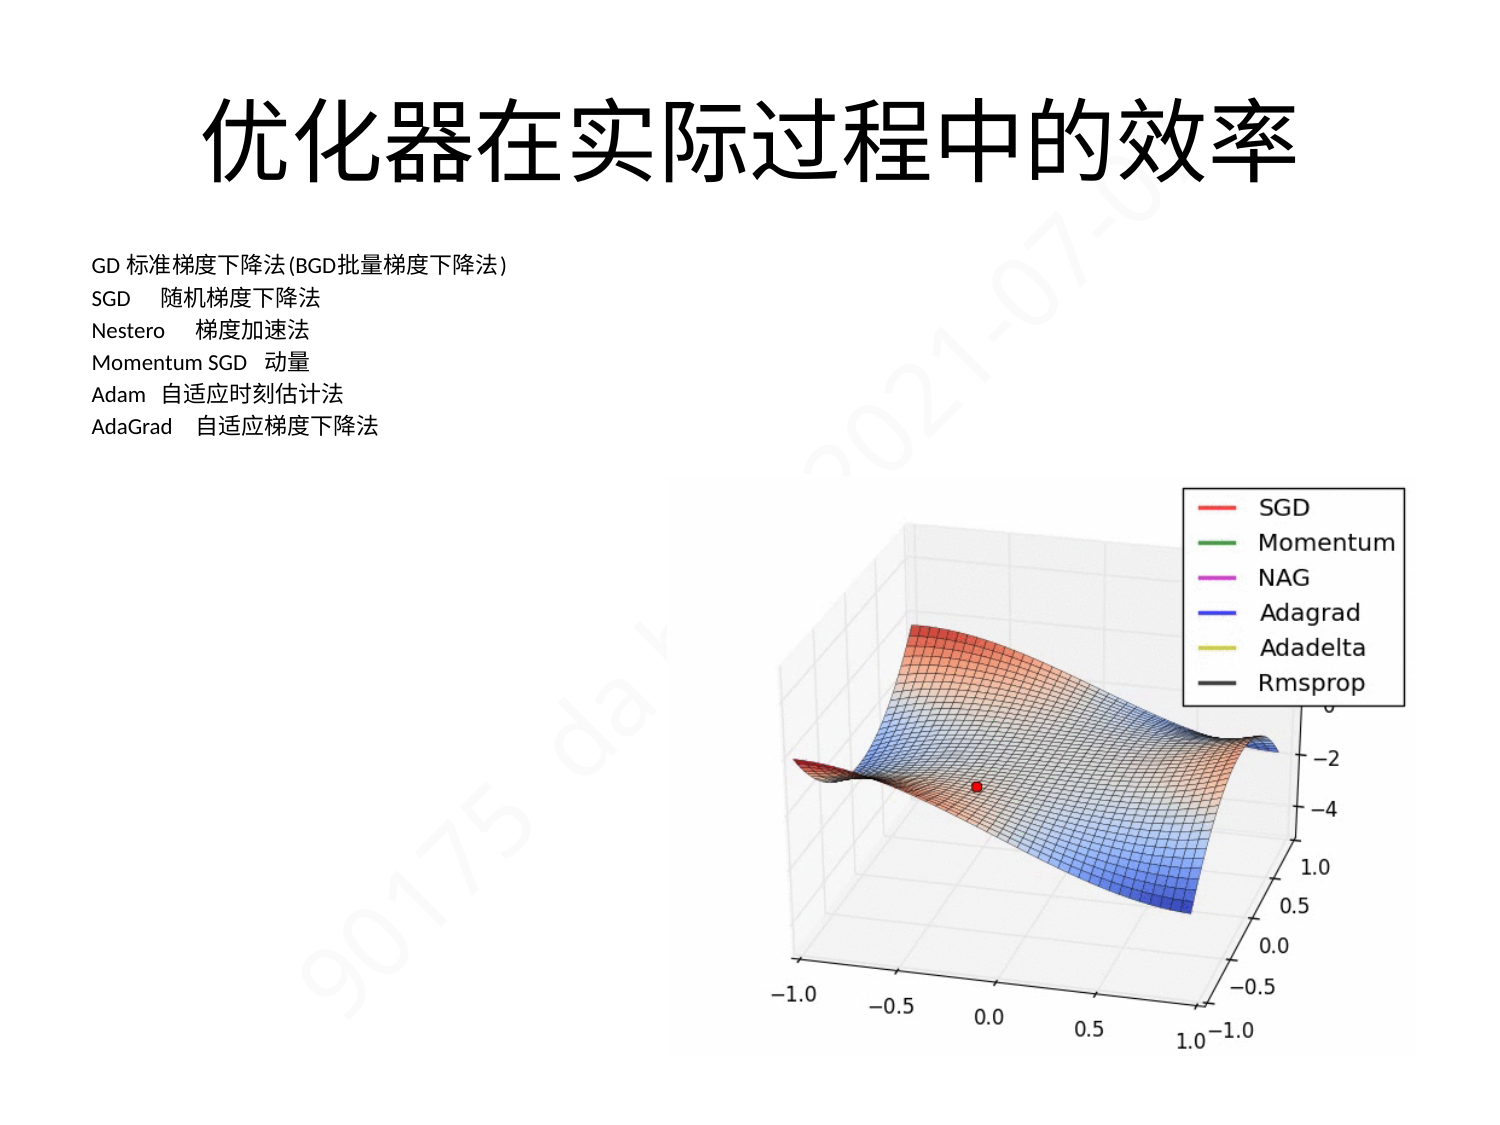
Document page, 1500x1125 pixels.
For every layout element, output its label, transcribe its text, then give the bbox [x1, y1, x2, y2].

picture [666, 476, 1416, 1056]
title 优化器在实际过程中的效率 [75, 45, 1425, 233]
list GD 标准梯度下降法(BGD批量梯度下降法) SGD 随机梯度下降法 Nestero 梯度加速法 Momentum SGD 动量 Adam 自适应时刻估计法 AdaGrad 自适应梯度下降法 [76, 243, 1427, 465]
